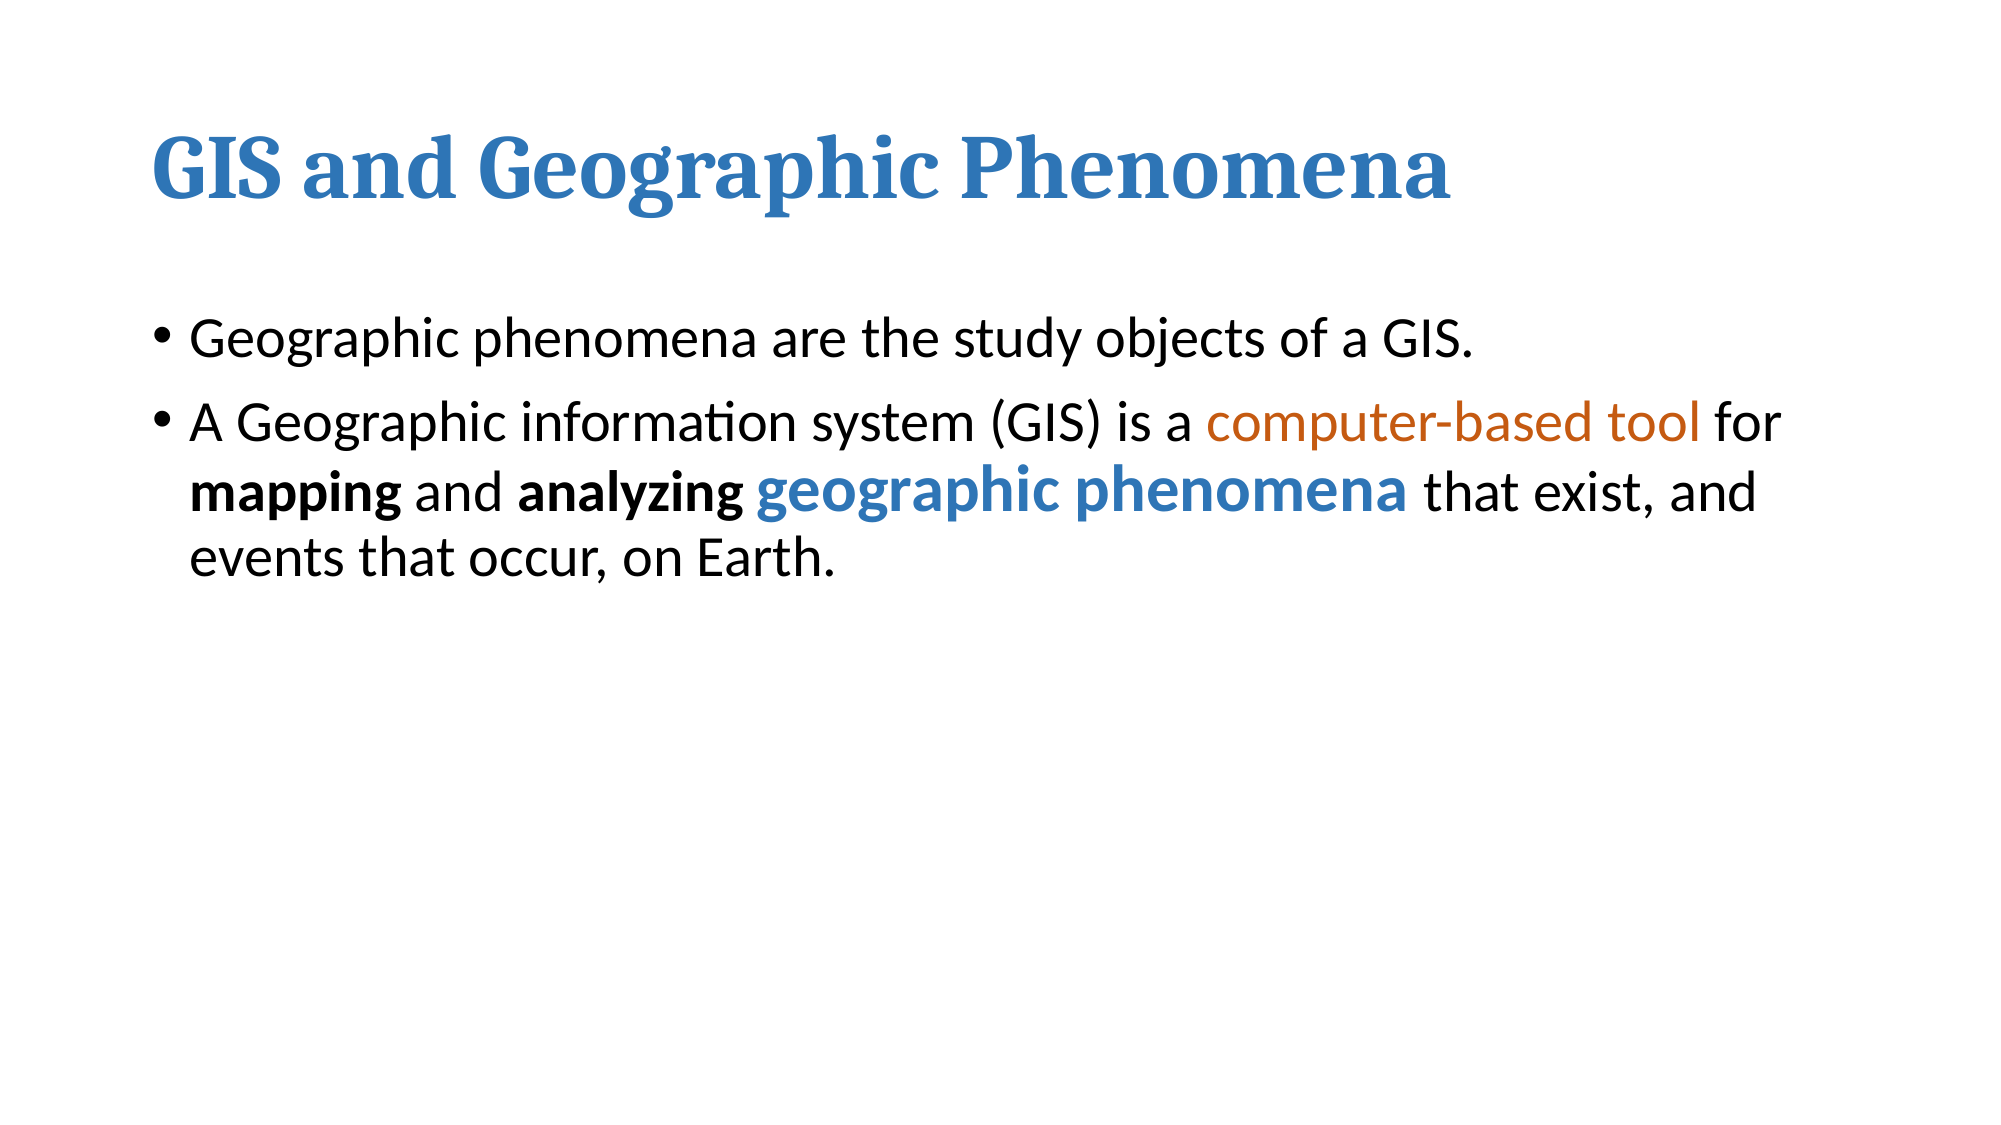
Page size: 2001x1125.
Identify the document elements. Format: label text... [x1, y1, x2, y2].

list Geographic phenomena are the study objects of a GIS. A Geographic information system (GIS) is a computer-based tool for mapping and analyzing geographic phenomena that exist, and events that occur, on Earth. [137, 299, 1863, 1014]
title GIS and Geographic Phenomena [137, 59, 1863, 278]
